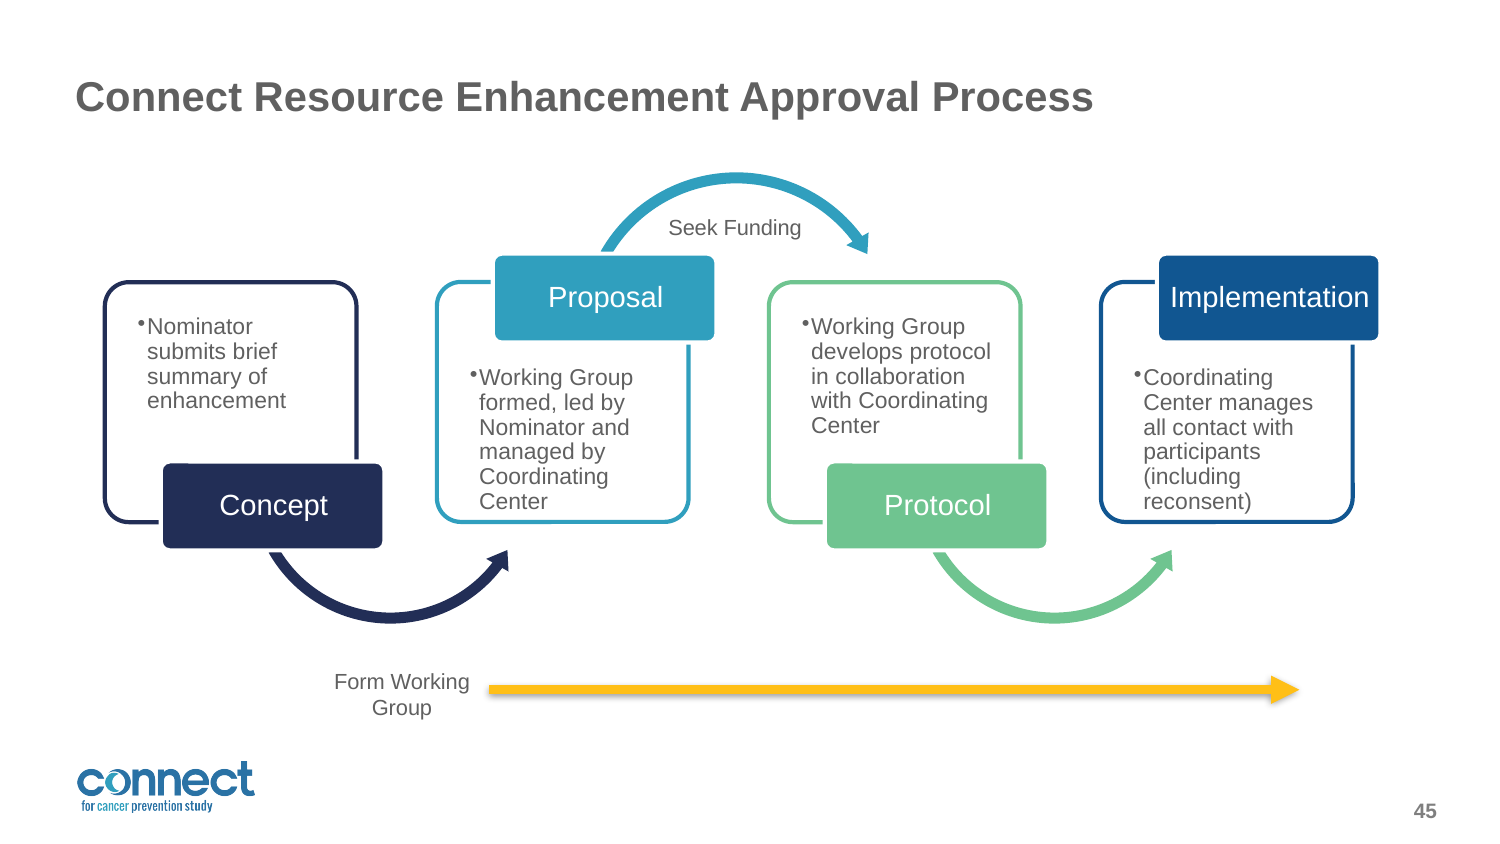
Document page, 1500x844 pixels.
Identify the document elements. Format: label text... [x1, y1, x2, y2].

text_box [104, 143, 1382, 661]
text_box Form Working Group [300, 670, 504, 728]
picture [77, 761, 255, 813]
text_box Connect Resource Enhancement Approval Process [74, 46, 1425, 143]
